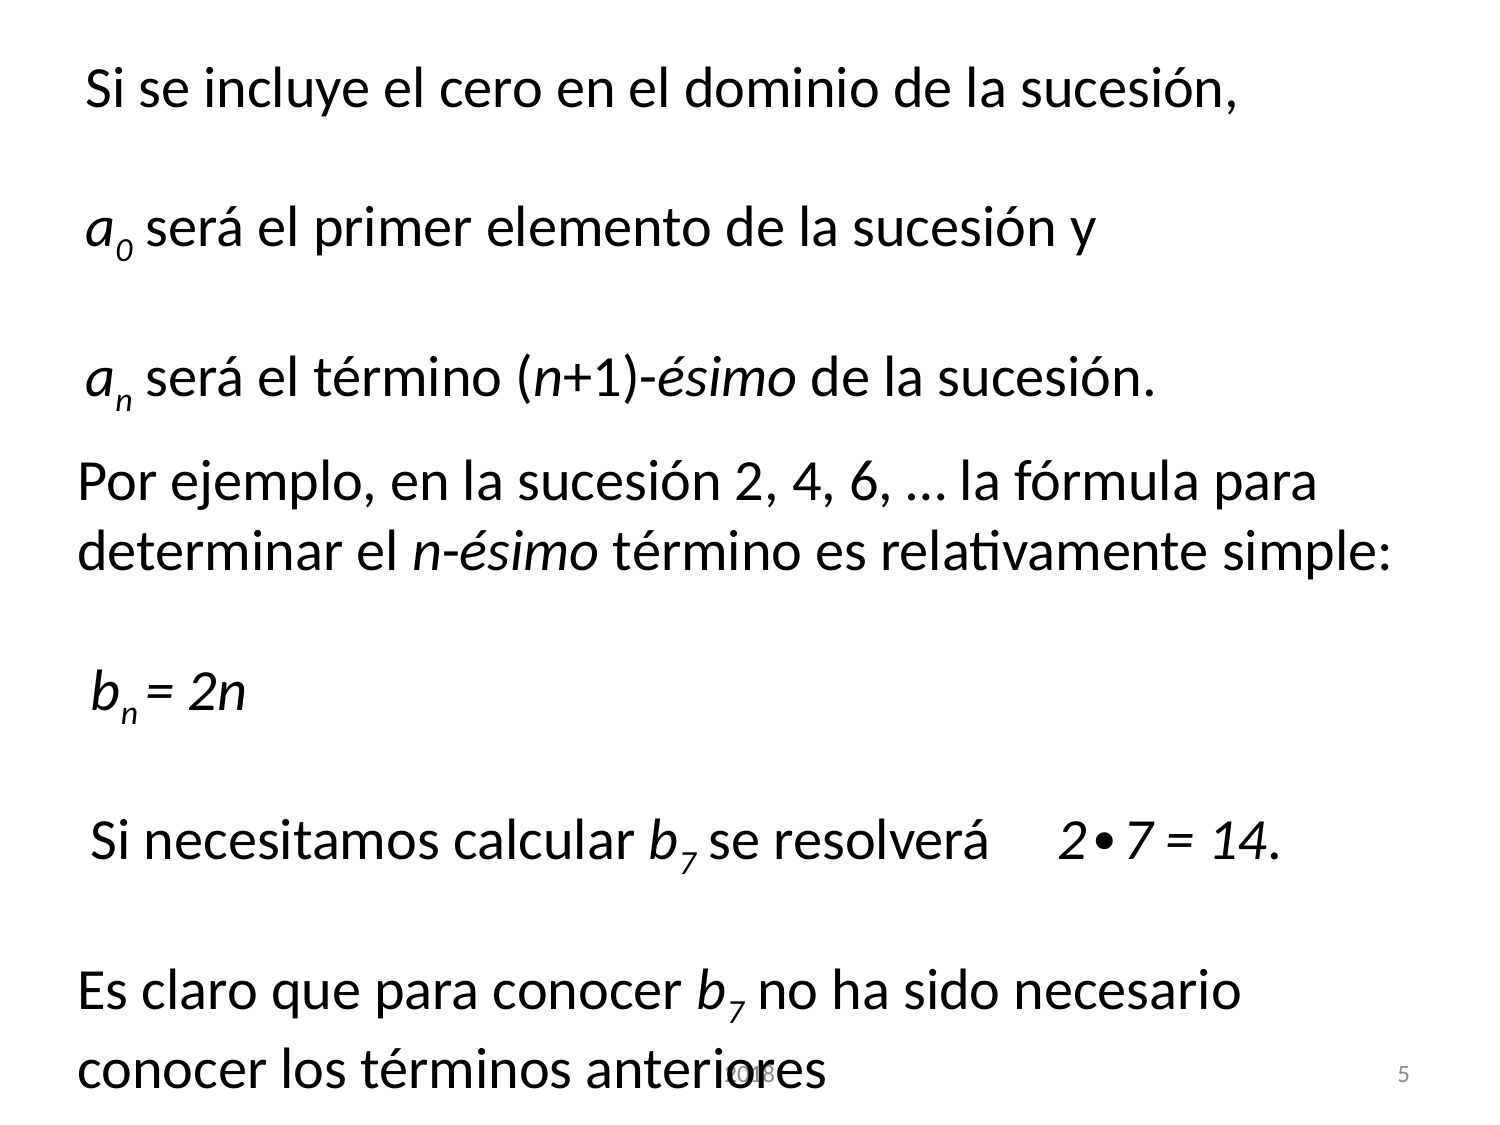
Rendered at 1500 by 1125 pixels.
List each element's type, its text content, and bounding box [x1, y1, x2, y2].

footer 2018 [512, 1042, 988, 1103]
slide_number 5 [1074, 1042, 1425, 1103]
text_box Si se incluye el cero en el dominio de la sucesión, a0 será el primer elemento de la sucesión y an será el término (n+1)-ésimo de la sucesión. [70, 41, 1435, 426]
text_box Por ejemplo, en la sucesión 2, 4, 6, … la fórmula para determinar el n-ésimo término es relativamente simple: bn = 2n Si necesitamos calcular b7 se resolverá 2∙7 = 14. Es claro que para conocer b7 no ha sido necesario conocer los términos anteriores [62, 434, 1447, 1108]
